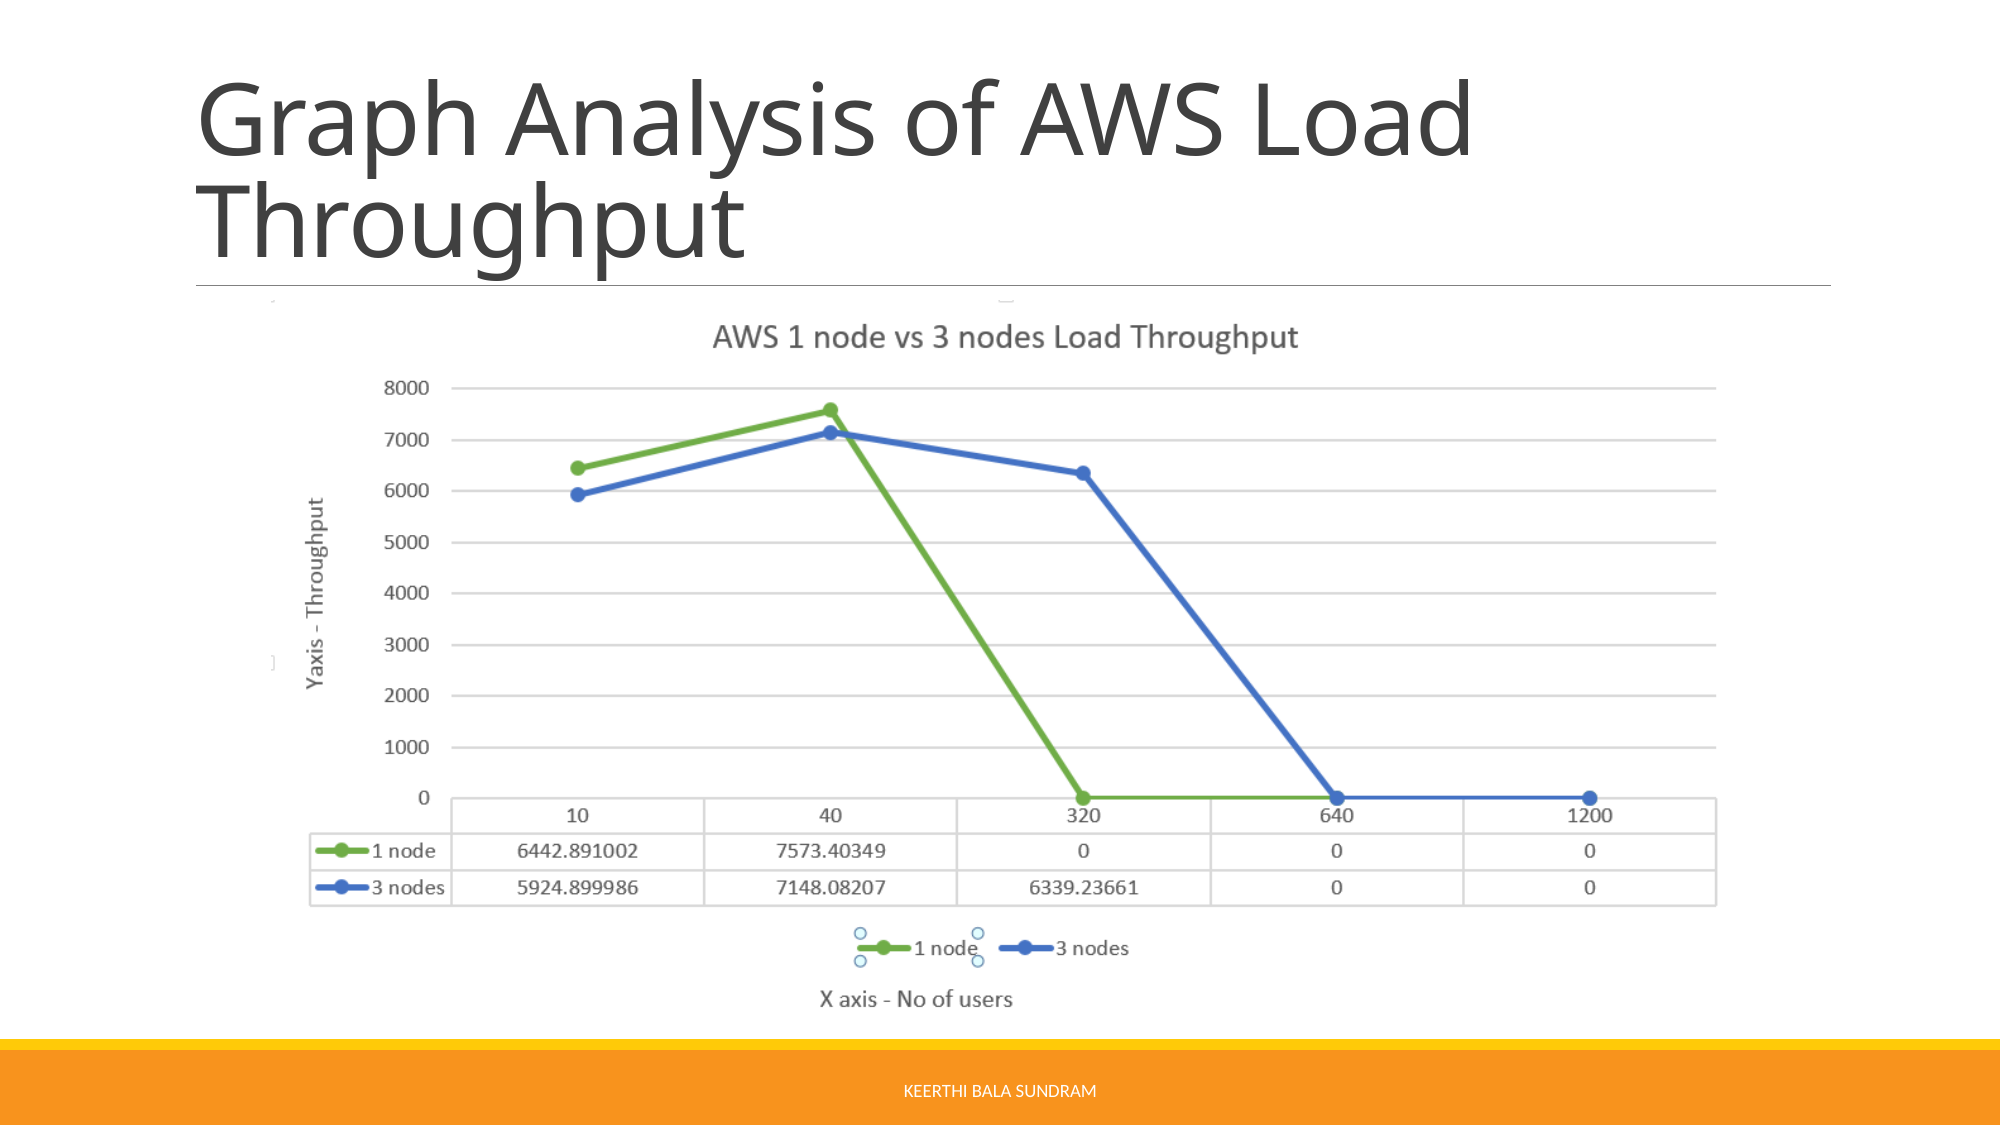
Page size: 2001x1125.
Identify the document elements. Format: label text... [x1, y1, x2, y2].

footer Keerthi Bala Sundram [604, 1059, 1396, 1120]
title Graph Analysis of AWS Load Throughput [180, 47, 1830, 285]
picture [271, 300, 1739, 1021]
